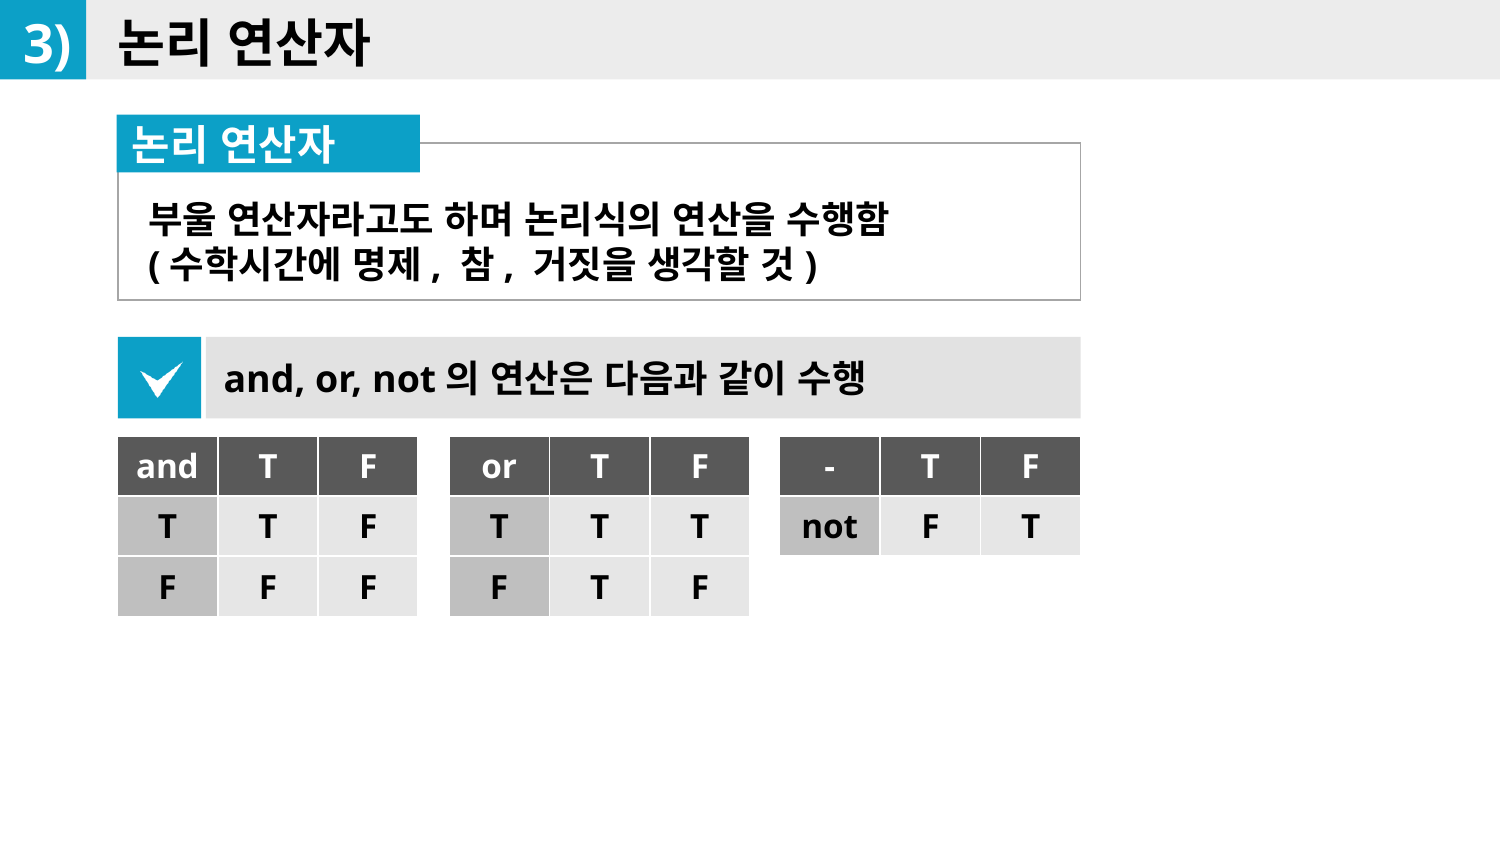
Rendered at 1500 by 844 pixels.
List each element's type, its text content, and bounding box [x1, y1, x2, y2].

table_cell F [319, 557, 417, 616]
table_cell F [450, 557, 549, 616]
text_box 3) [0, 0, 98, 86]
table_cell T [550, 557, 649, 616]
table_header - [780, 437, 879, 495]
table_cell F [118, 557, 217, 616]
table_header F [319, 437, 417, 495]
table_cell F [651, 557, 749, 616]
table_header or [450, 437, 549, 495]
table_header F [651, 437, 749, 495]
table_header F [981, 437, 1080, 495]
table_cell T [219, 497, 317, 555]
text_box 논리 연산자 [98, 0, 1436, 85]
table_cell T [118, 497, 217, 555]
table_cell T [450, 497, 549, 555]
table_cell not [780, 497, 879, 555]
table_cell F [219, 557, 317, 616]
table_header T [881, 437, 980, 495]
text_box 부울 연산자라고도 하며 논리식의 연산을 수행함 (수학시간에 명제, 참, 거짓을 생각할 것) [117, 143, 1081, 300]
table_header T [550, 437, 649, 495]
table_cell F [881, 497, 980, 555]
table_cell T [981, 497, 1080, 555]
table_header T [219, 437, 317, 495]
text_box 논리 연산자 [116, 114, 420, 173]
table_cell F [319, 497, 417, 555]
table_header and [118, 437, 217, 495]
table_cell T [550, 497, 649, 555]
table_cell T [651, 497, 749, 555]
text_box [117, 336, 1081, 419]
